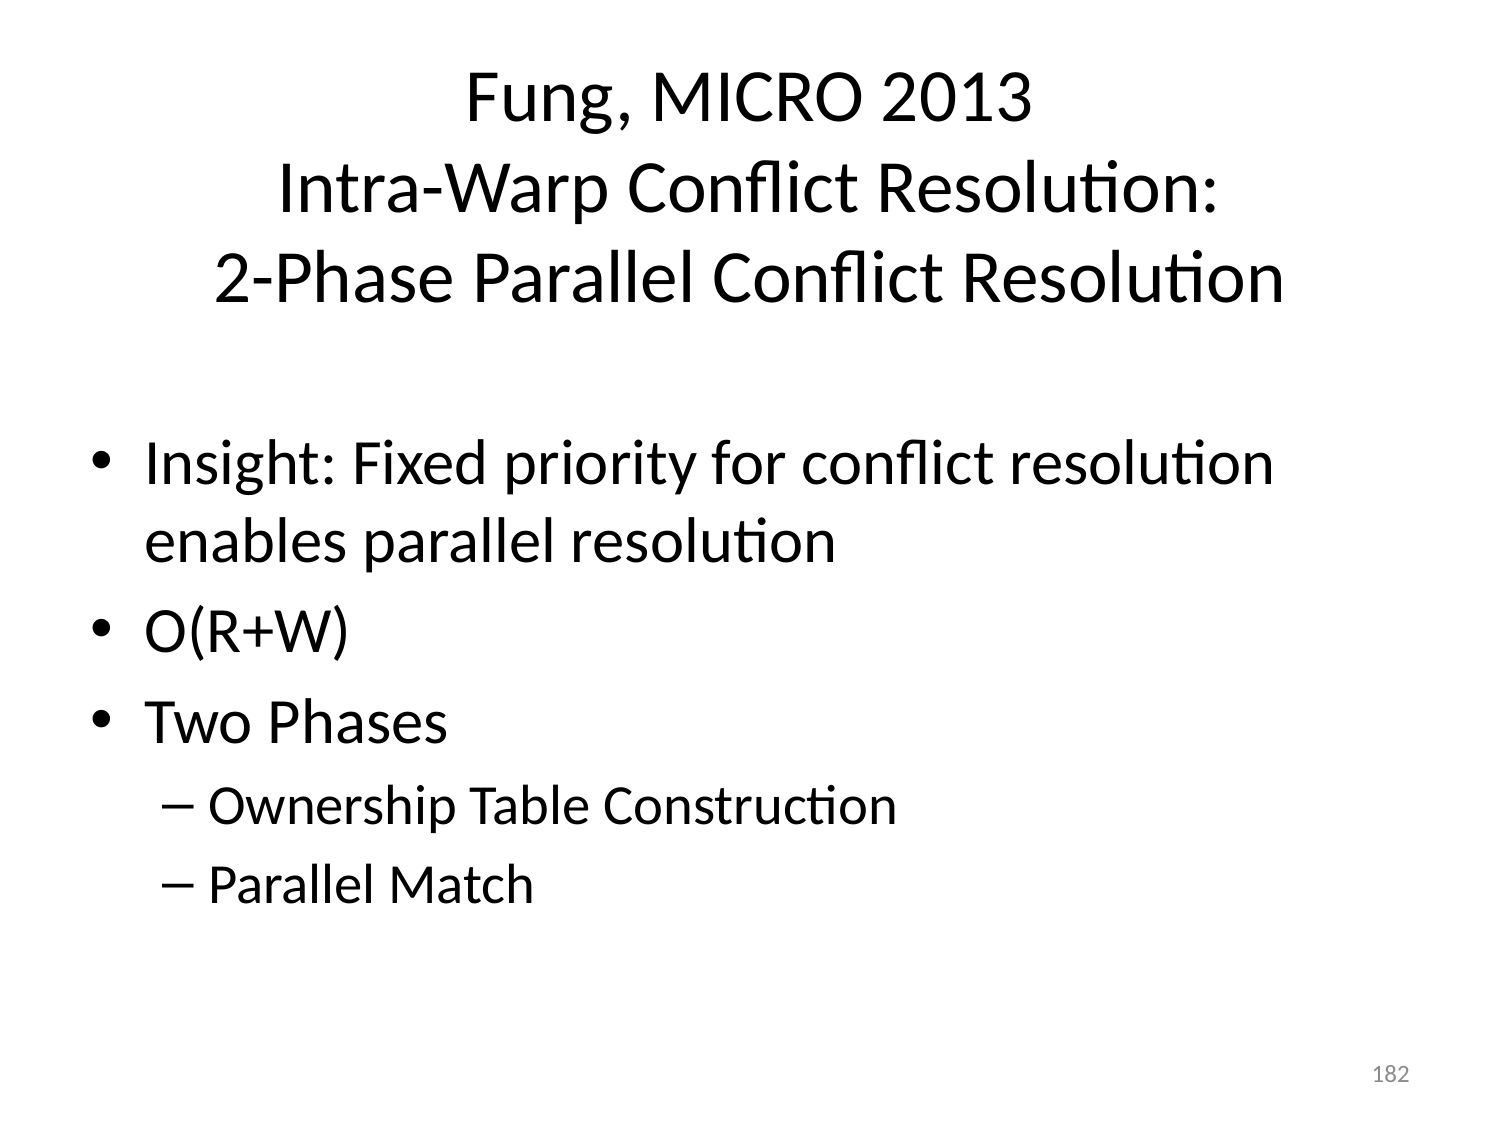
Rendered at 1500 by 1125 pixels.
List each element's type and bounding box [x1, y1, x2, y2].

list [75, 412, 1425, 926]
title [75, 37, 1425, 327]
slide_number [1074, 1042, 1425, 1103]
